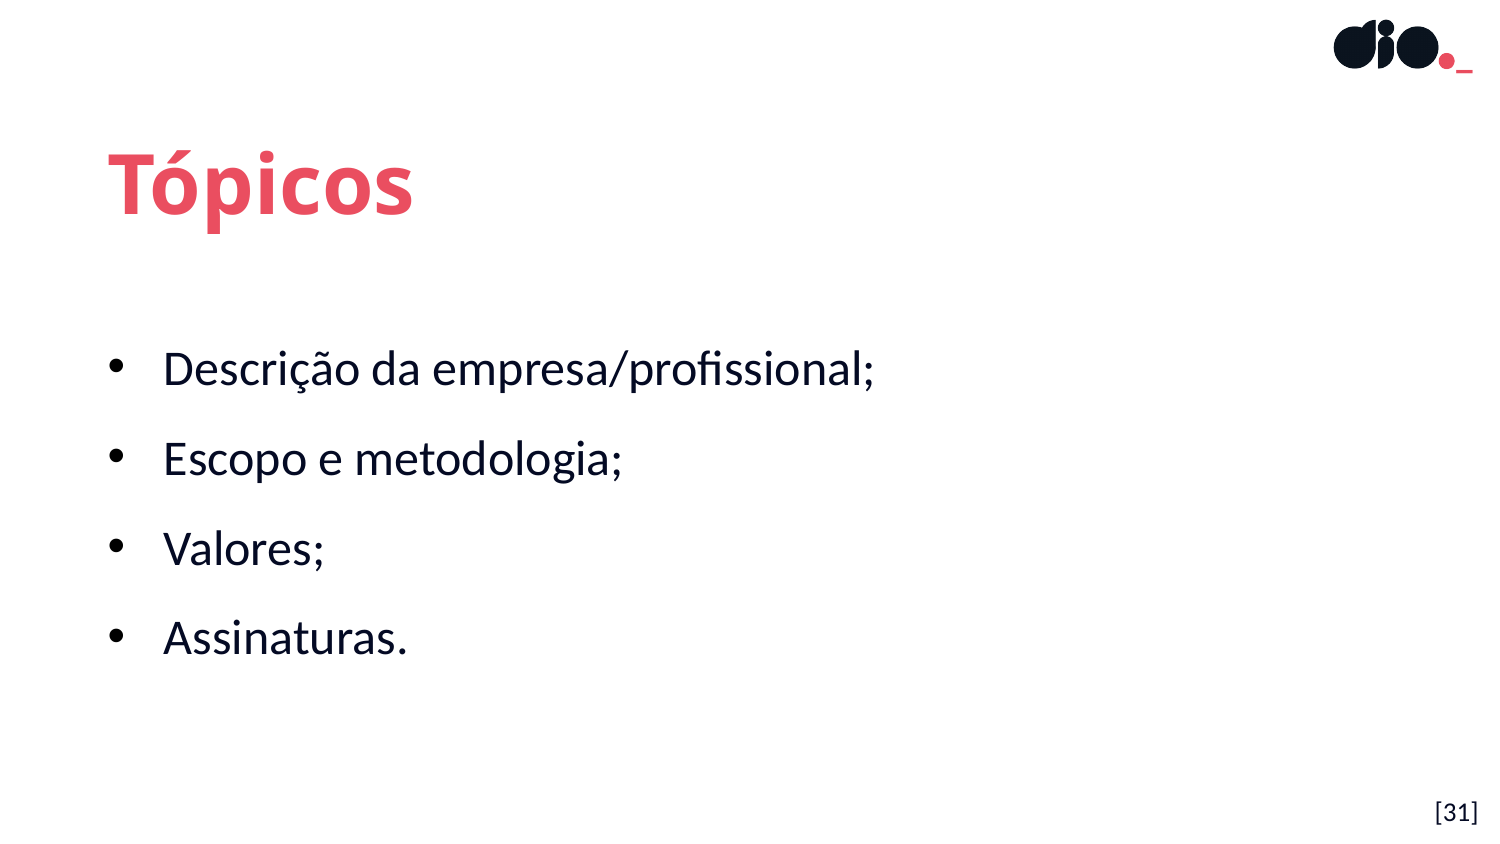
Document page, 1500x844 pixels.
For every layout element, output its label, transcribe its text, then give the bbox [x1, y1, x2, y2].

picture [1333, 19, 1473, 74]
text_box Descrição da empresa/profissional; Escopo e metodologia; Valores; Assinaturas. [92, 243, 1408, 749]
slide_number [31] [1403, 779, 1494, 844]
text_box Tópicos [92, 104, 1408, 243]
